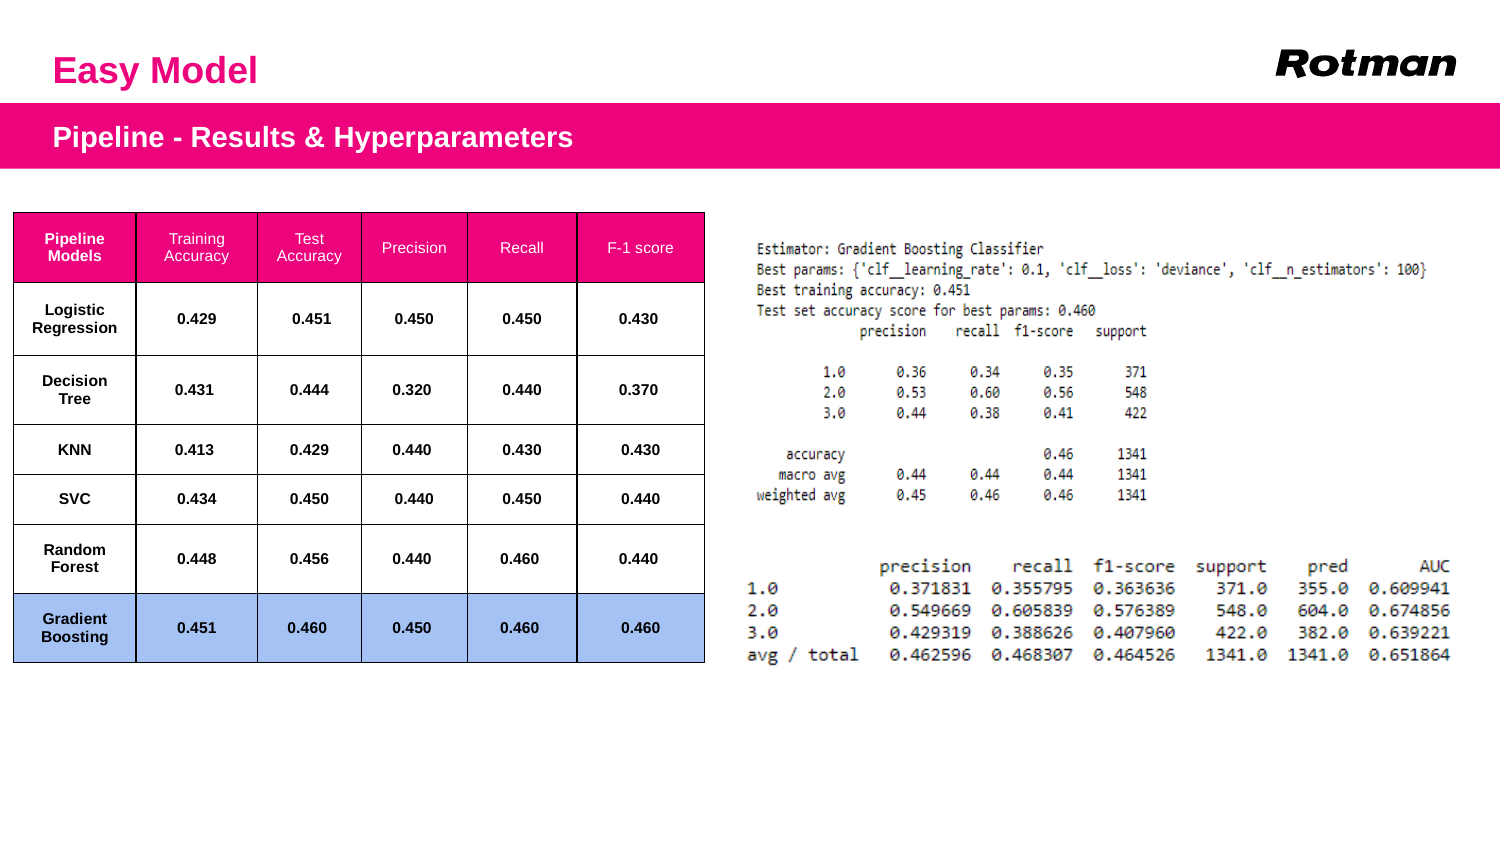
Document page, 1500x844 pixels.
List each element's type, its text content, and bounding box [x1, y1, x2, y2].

picture [732, 212, 1500, 525]
table_cell SVC [14, 475, 135, 524]
table_cell Gradient Boosting [14, 594, 135, 662]
table_cell 0.444 [258, 356, 361, 424]
table_cell Random Forest [14, 525, 135, 593]
picture [729, 556, 1476, 681]
table_header Training Accuracy [137, 213, 257, 282]
table_cell 0.440 [362, 425, 467, 474]
table_cell 0.450 [468, 283, 576, 355]
table_cell 0.440 [578, 525, 704, 593]
table_cell 0.450 [362, 283, 467, 355]
table_cell 0.456 [258, 525, 361, 593]
table_cell 0.430 [578, 283, 704, 355]
table_cell 0.460 [258, 594, 361, 662]
table_cell 0.440 [578, 475, 704, 524]
table_cell 0.440 [468, 356, 576, 424]
table_cell 0.429 [258, 425, 361, 474]
table_cell Logistic Regression [14, 283, 135, 355]
table_cell 0.450 [468, 475, 576, 524]
table_cell 0.434 [137, 475, 257, 524]
table_cell 0.430 [578, 425, 704, 474]
title Easy Model [41, 33, 1223, 102]
table_cell 0.451 [137, 594, 257, 662]
table_cell 0.451 [258, 283, 361, 355]
table_cell Decision Tree [14, 356, 135, 424]
table_cell 0.431 [137, 356, 257, 424]
table_header Precision [362, 213, 467, 282]
table_cell 0.460 [578, 594, 704, 662]
table_header Test Accuracy [258, 213, 361, 282]
table_header Recall [468, 213, 576, 282]
table_cell 0.448 [137, 525, 257, 593]
table_cell 0.429 [137, 283, 257, 355]
subtitle Pipeline - Results & Hyperparameters [41, 102, 1223, 169]
table_cell 0.440 [362, 475, 467, 524]
table_header F-1 score [578, 213, 704, 282]
table_header Pipeline Models [14, 213, 135, 282]
table_cell 0.450 [362, 594, 467, 662]
table_cell 0.460 [468, 525, 576, 593]
table_cell 0.430 [468, 425, 576, 474]
table_cell KNN [14, 425, 135, 474]
table_cell 0.440 [362, 525, 467, 593]
table_cell 0.320 [362, 356, 467, 424]
table_cell 0.413 [137, 425, 257, 474]
table_cell 0.460 [468, 594, 576, 662]
table_cell 0.370 [578, 356, 704, 424]
picture [1266, 39, 1466, 91]
table_cell 0.450 [258, 475, 361, 524]
